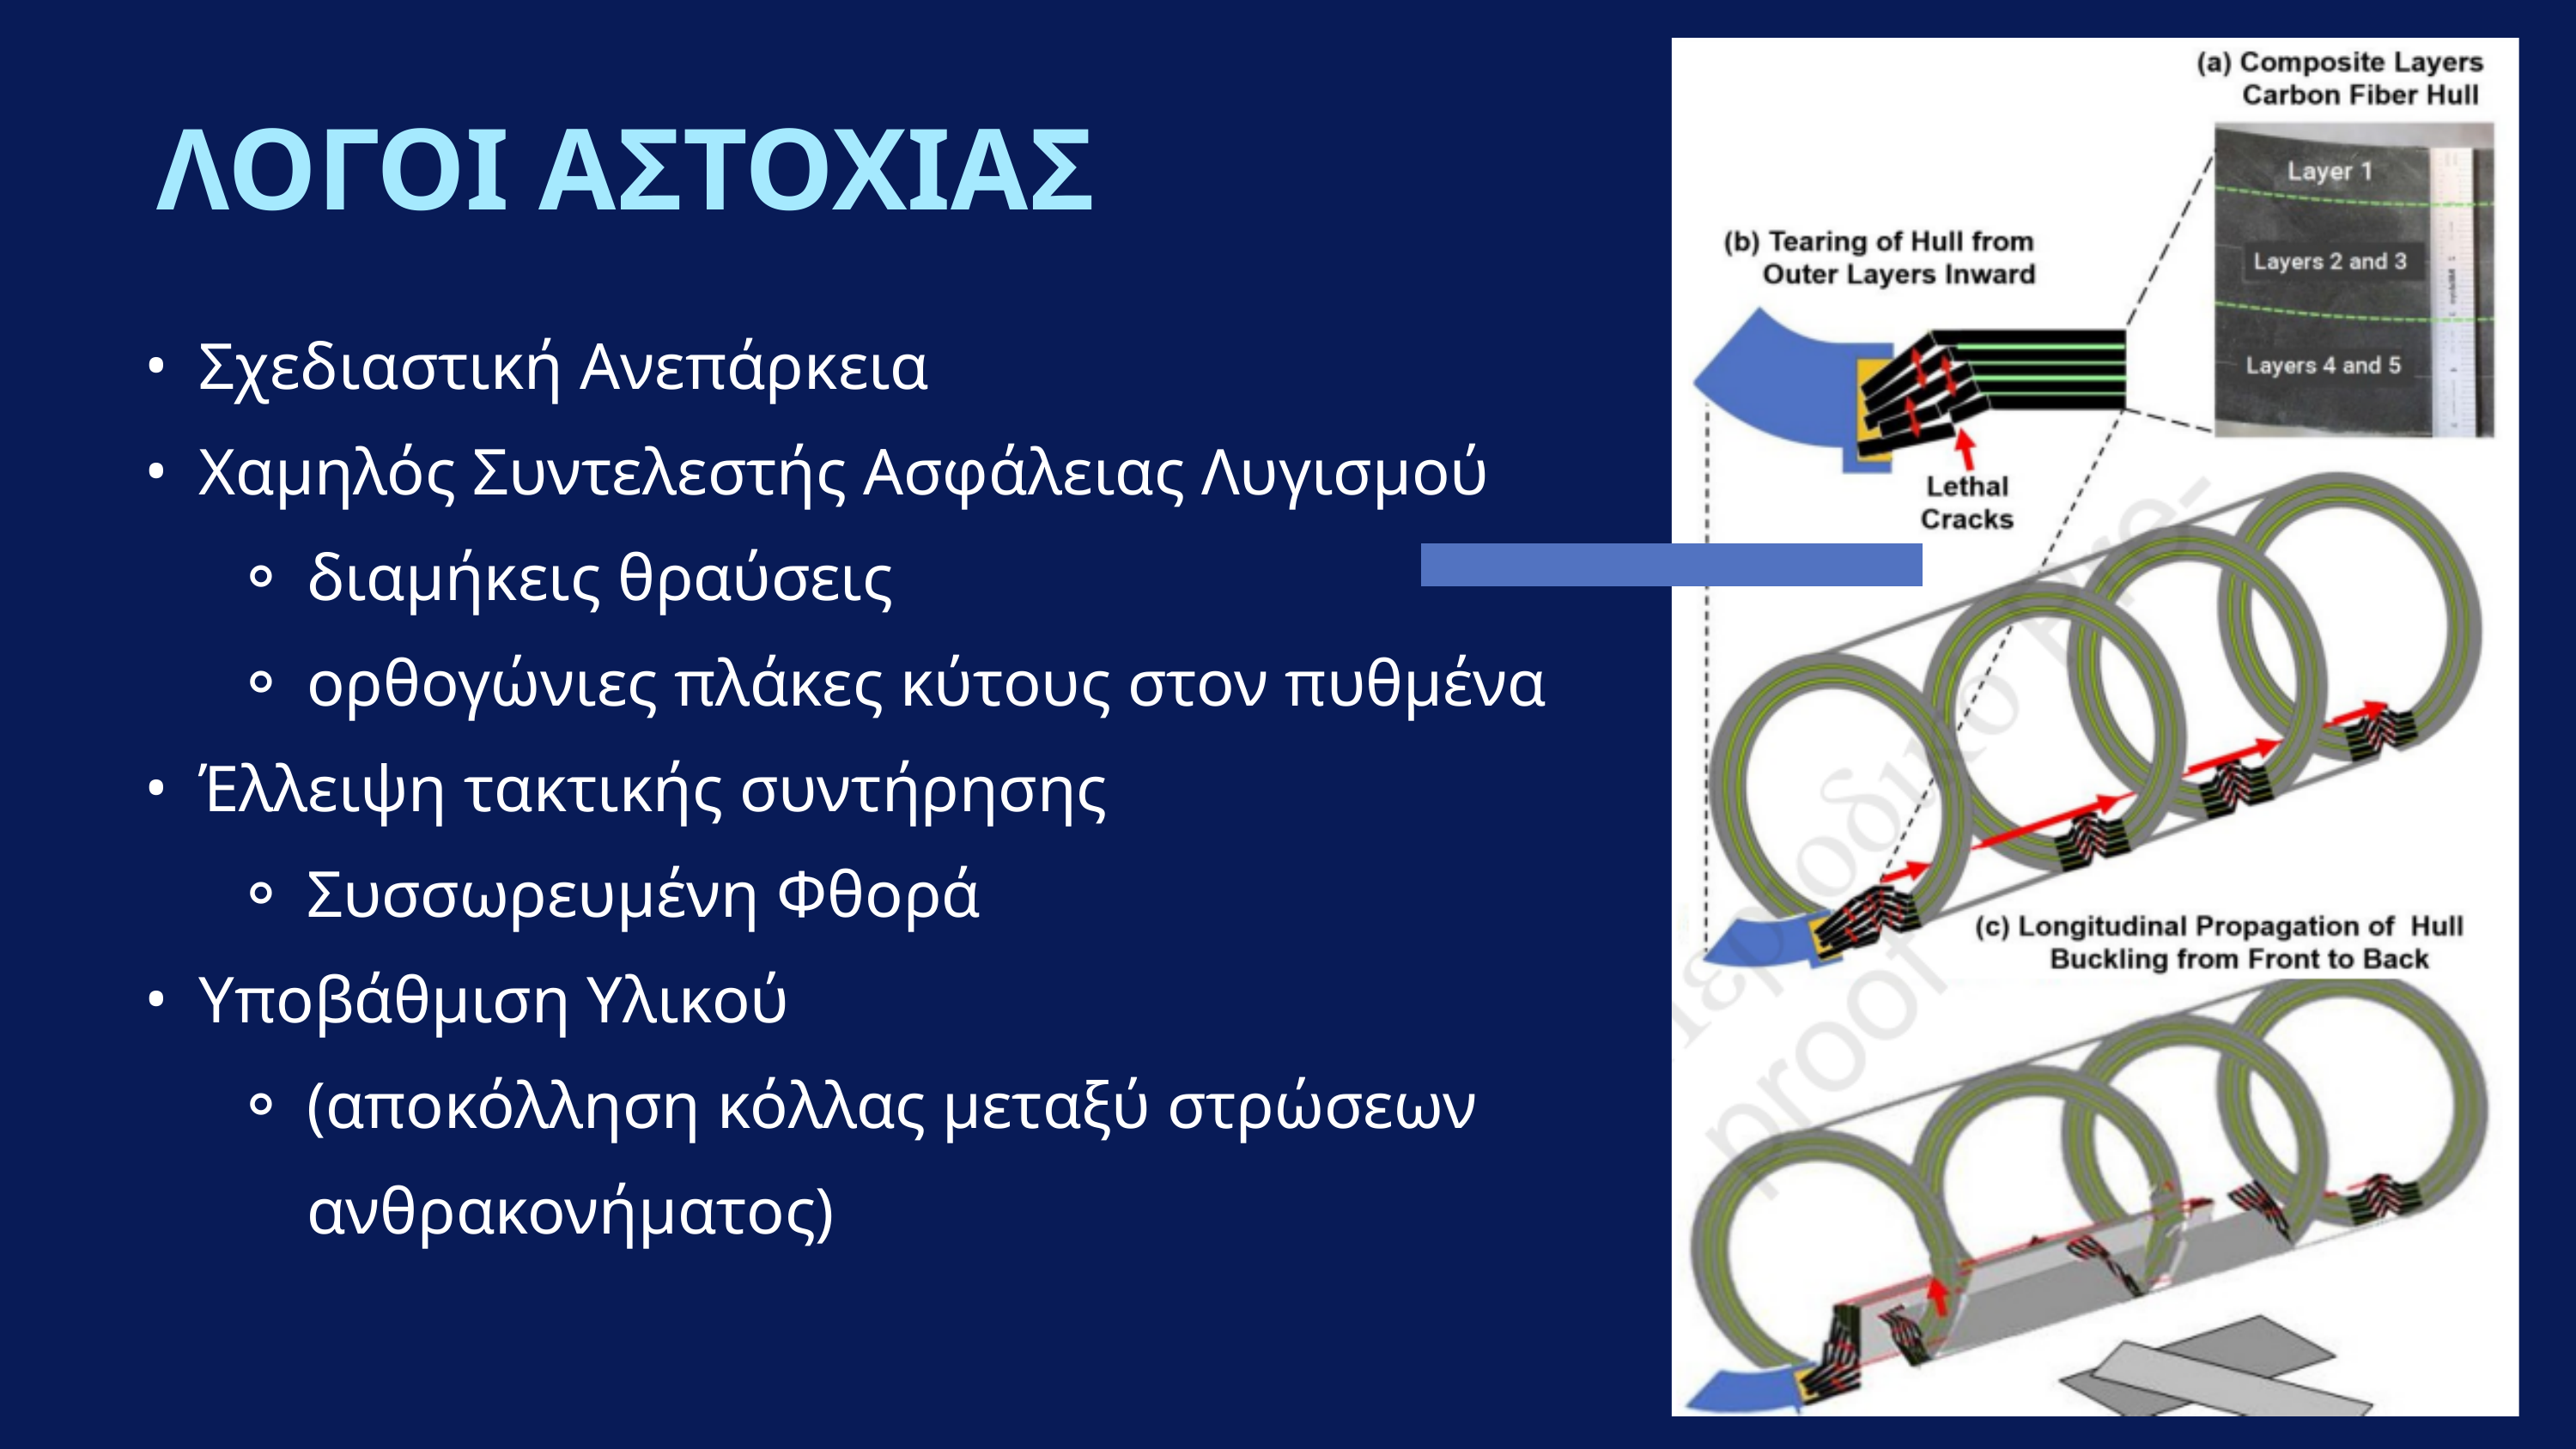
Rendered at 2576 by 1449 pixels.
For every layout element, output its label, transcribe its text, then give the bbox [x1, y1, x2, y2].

text_box Σχεδιαστική Ανεπάρκεια Χαμηλός Συντελεστής Ασφάλειας Λυγισμού διαμήκεις θραύσεις ορθογώνιες πλάκες κύτους στον πυθμένα Έλλειψη τακτικής συντήρησης Συσσωρευμένη Φθορά Υποβάθμιση Υλικού (αποκόλληση κόλλας μεταξύ στρώσεων ανθρακονήματος) [91, 296, 1559, 1247]
text_box ΛΟΓΟΙ ΑΣΤΟΧΙΑΣ [156, 82, 1201, 233]
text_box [1660, 304, 1704, 827]
text_box [1671, 38, 2519, 1416]
